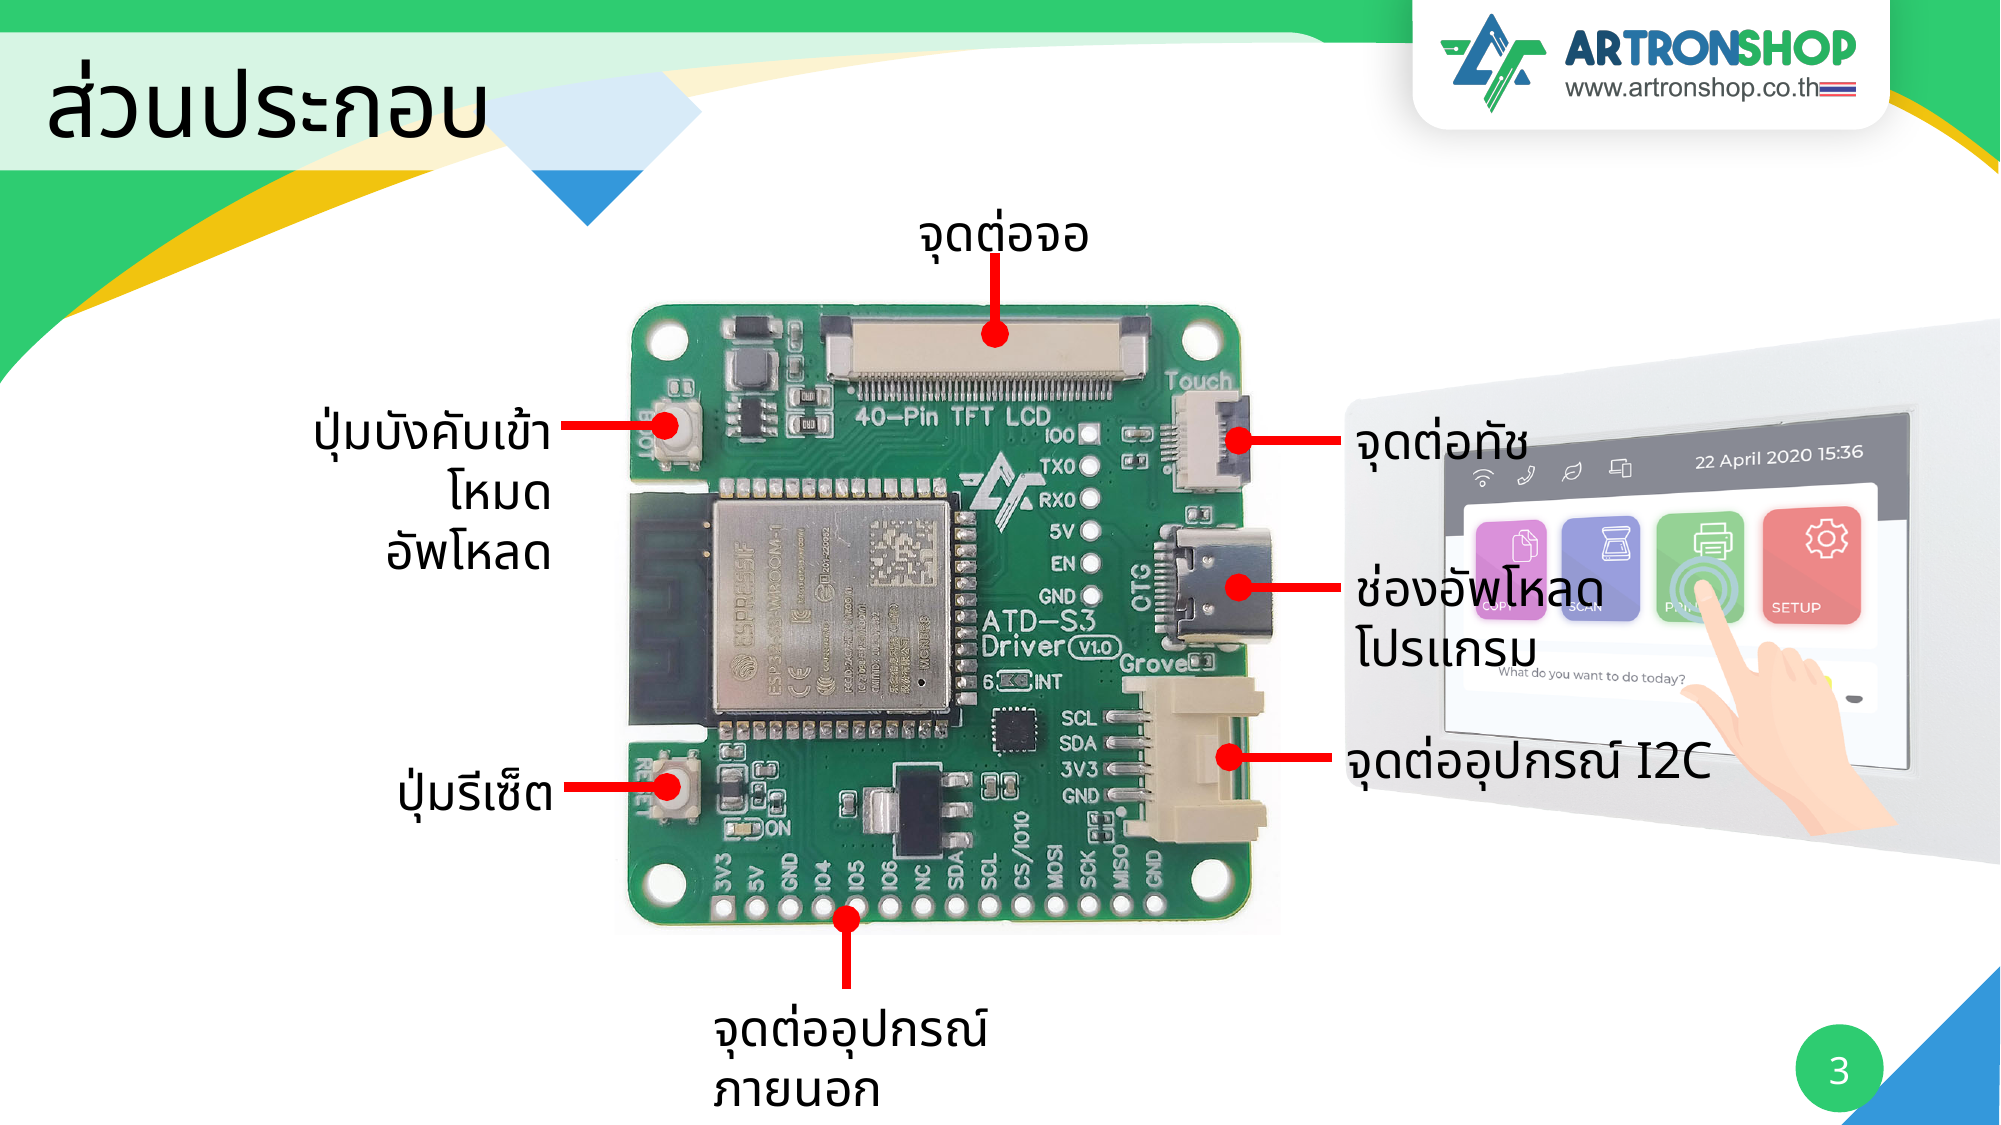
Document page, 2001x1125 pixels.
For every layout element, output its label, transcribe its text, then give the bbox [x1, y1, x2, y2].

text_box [285, 193, 1804, 1065]
title ส่วนประกอบ [30, 22, 1858, 194]
slide_number 3 [1795, 1042, 1884, 1103]
picture [1427, 7, 1856, 22]
